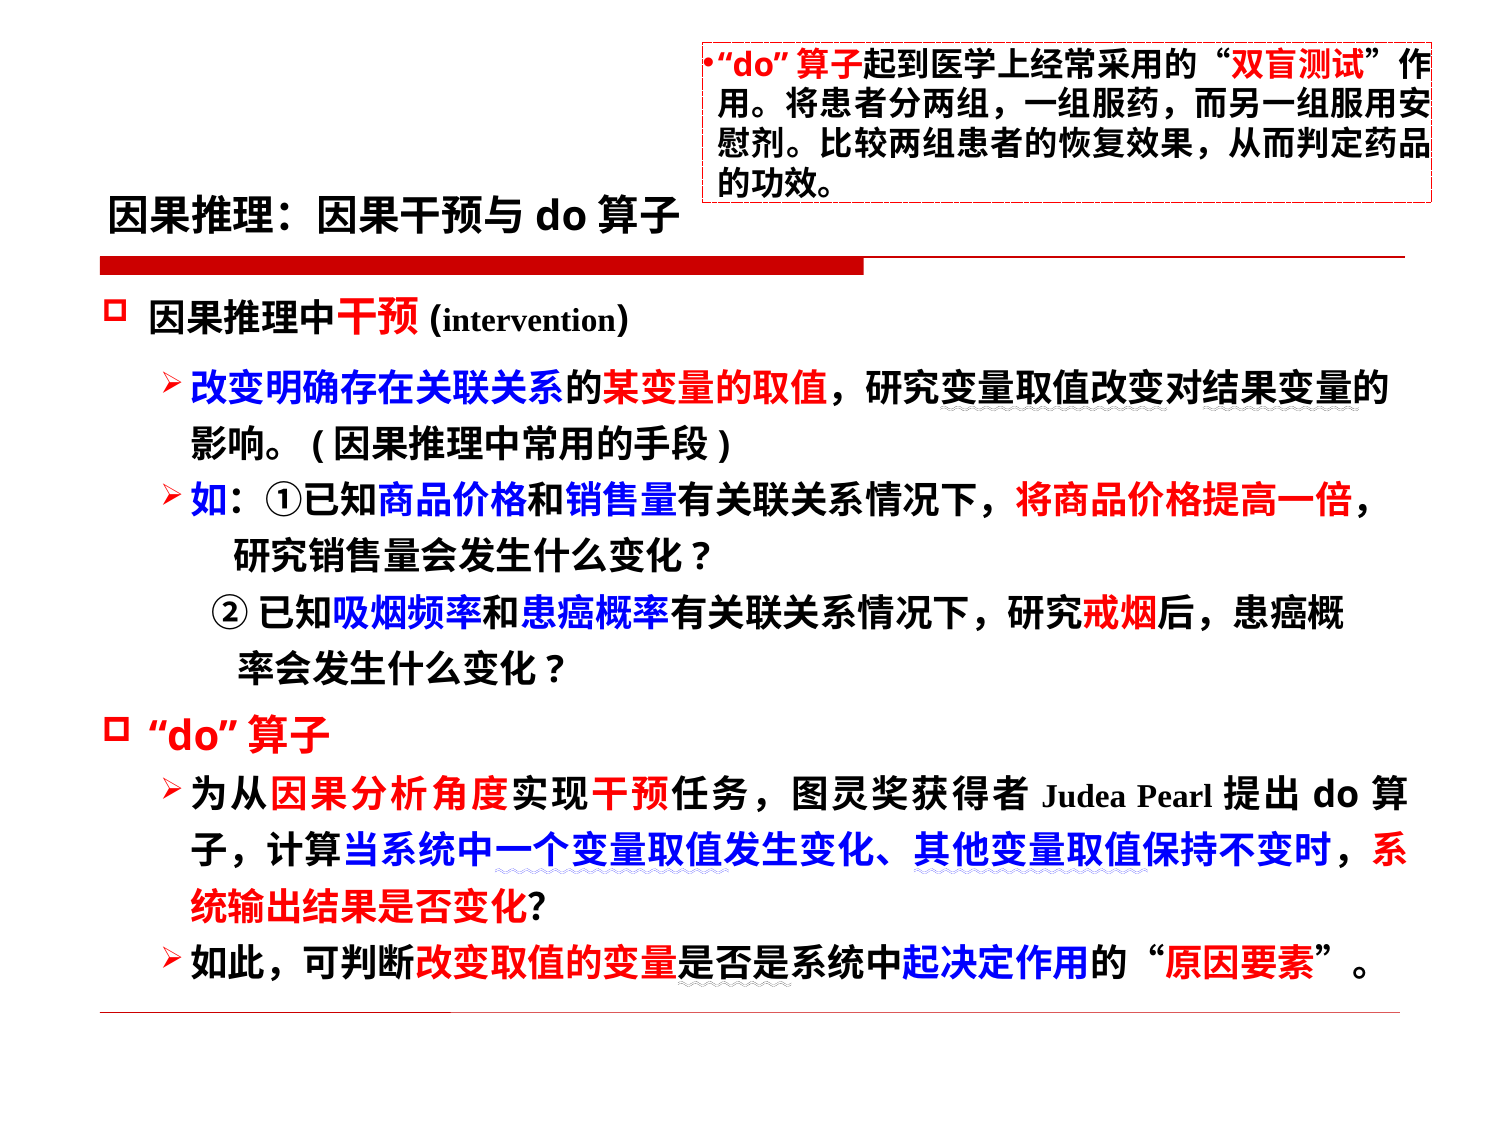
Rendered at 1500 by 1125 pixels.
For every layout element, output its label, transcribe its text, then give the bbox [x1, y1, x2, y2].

text_box 因果推理中干预(intervention) 改变明确存在关联关系的某变量的取值，研究变量取值改变对结果变量的影响。(因果推理中常用的手段) 如：①已知商品价格和销售量有关联关系情况下，将商品价格提高一倍， 研究销售量会发生什么变化? ②已知吸烟频率和患癌概率有关联关系情况下，研究戒烟后，患癌概 率会发生什么变化? “do”算子 为从因果分析角度实现干预任务，图灵奖获得者Judea Pearl提出do算子，计算当系统中一个变量取值发生变化、其他变量取值保持不变时，系统输出结果是否变化？ 如此，可判断改变取值的变量是否是系统中起决定作用的“原因要素”。 [101, 283, 1424, 984]
text_box 因果推理：因果干预与do算子 [107, 188, 687, 240]
text_box “do”算子起到医学上经常采用的“双盲测试”作用。将患者分两组，一组服药，而另一组服用安慰剂。比较两组患者的恢复效果，从而判定药品的功效。 [702, 42, 1432, 203]
